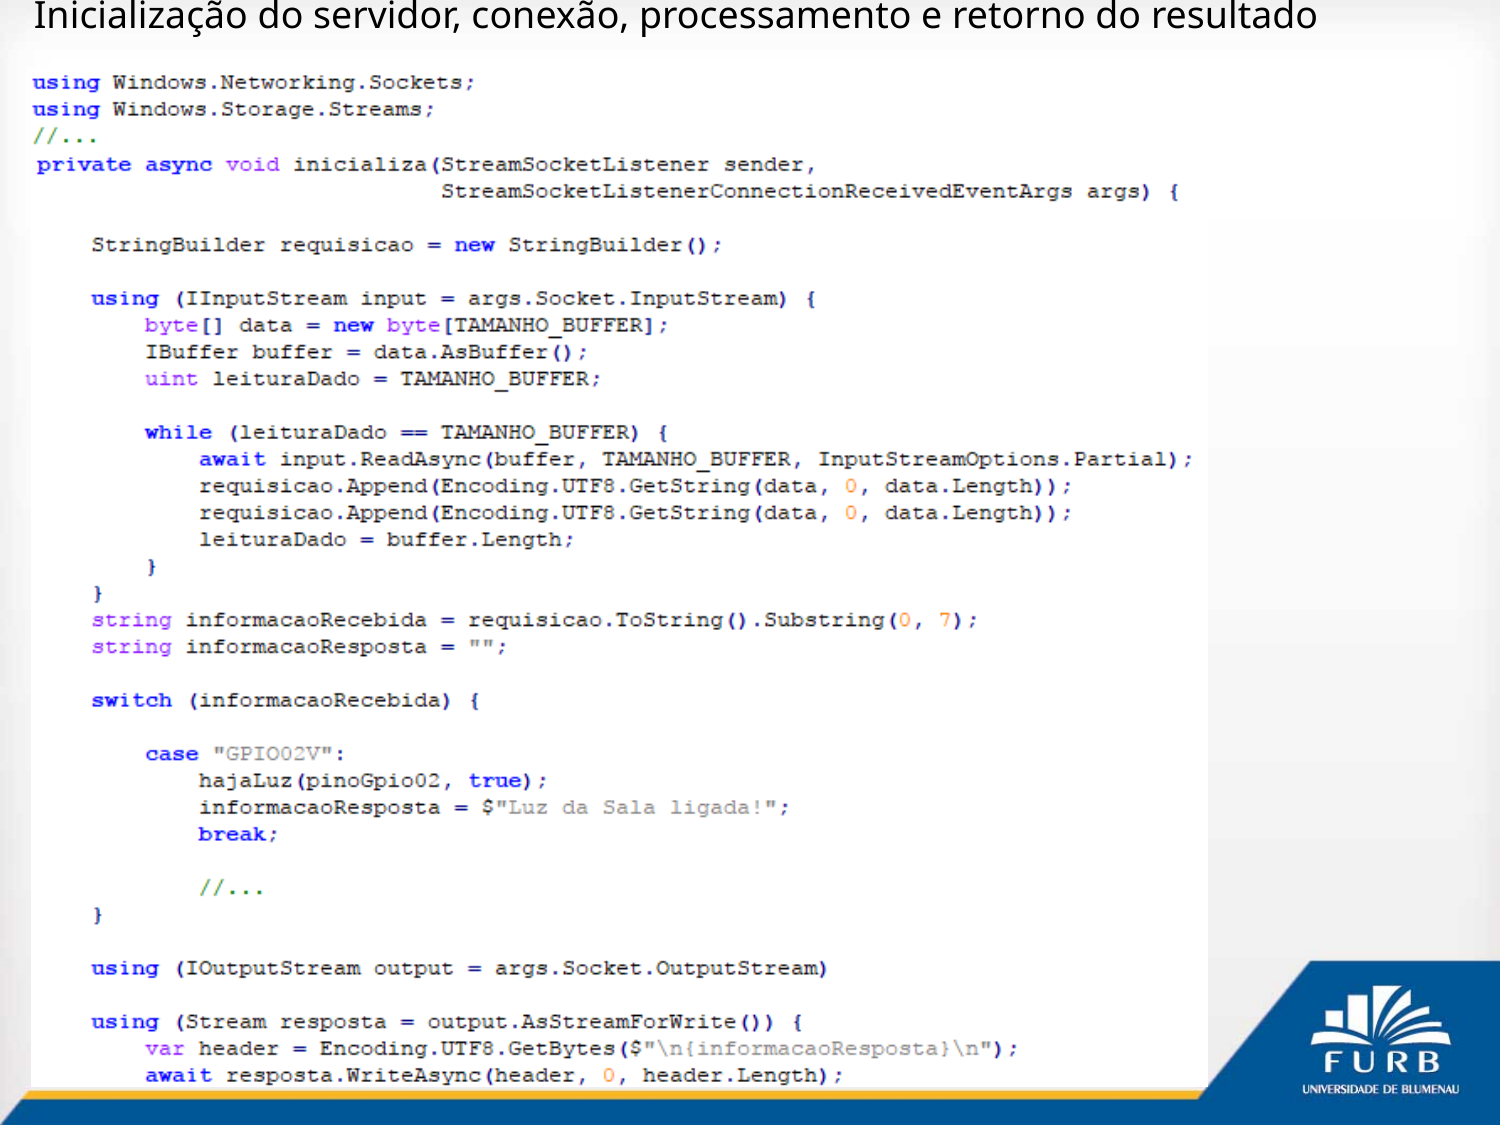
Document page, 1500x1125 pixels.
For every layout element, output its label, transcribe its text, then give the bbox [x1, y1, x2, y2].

text_box Inicialização do servidor, conexão, processamento e retorno do resultado [3, 0, 1350, 44]
picture [0, 0, 1500, 1125]
